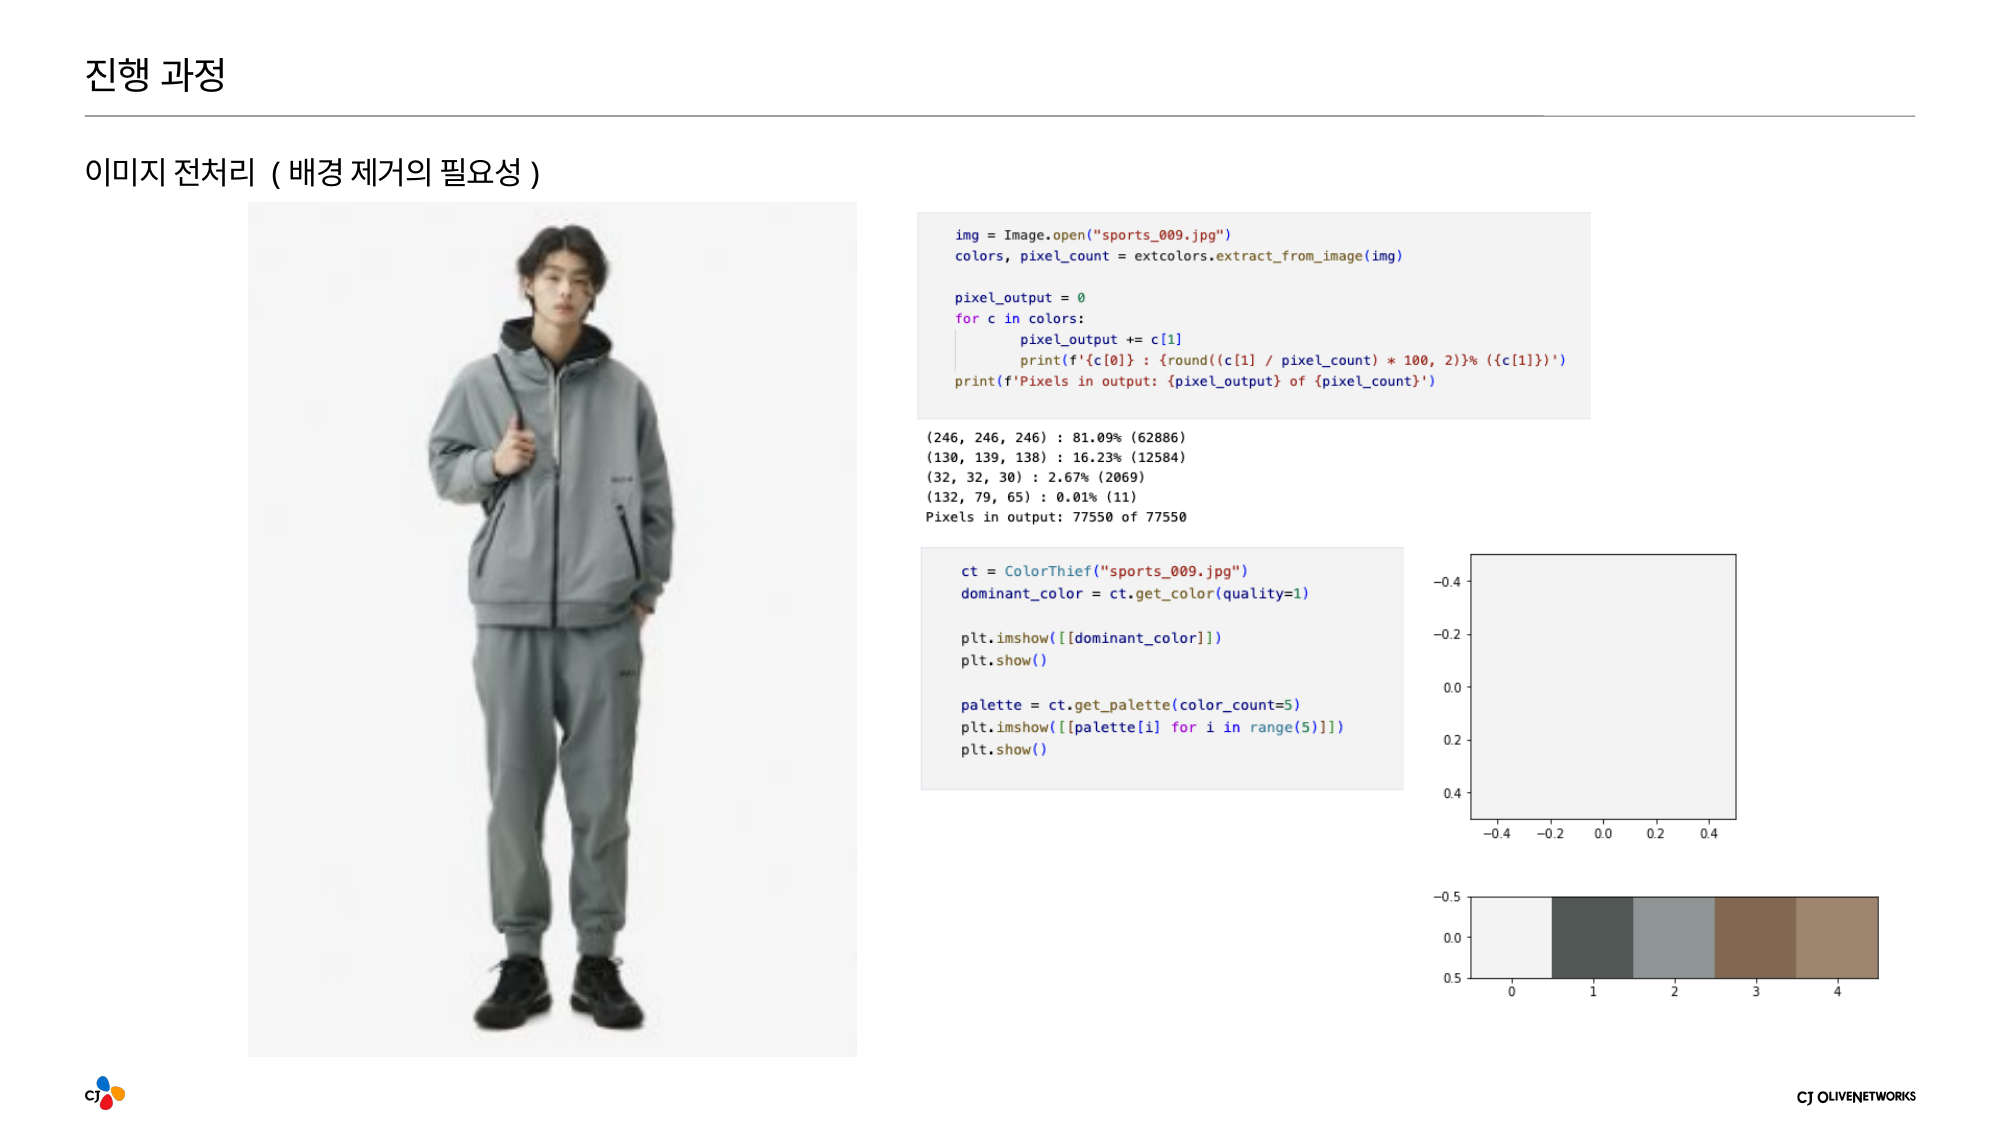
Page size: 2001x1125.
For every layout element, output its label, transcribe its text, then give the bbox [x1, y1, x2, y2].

list 진행 과정 [84, 45, 1591, 110]
picture [915, 546, 1407, 792]
list 이미지 전처리 (배경 제거의 필요성) [84, 149, 1916, 229]
picture [80, 1071, 130, 1115]
picture [1423, 545, 1888, 1001]
picture [1797, 1091, 1916, 1106]
picture [911, 202, 1591, 532]
picture [248, 202, 857, 1057]
